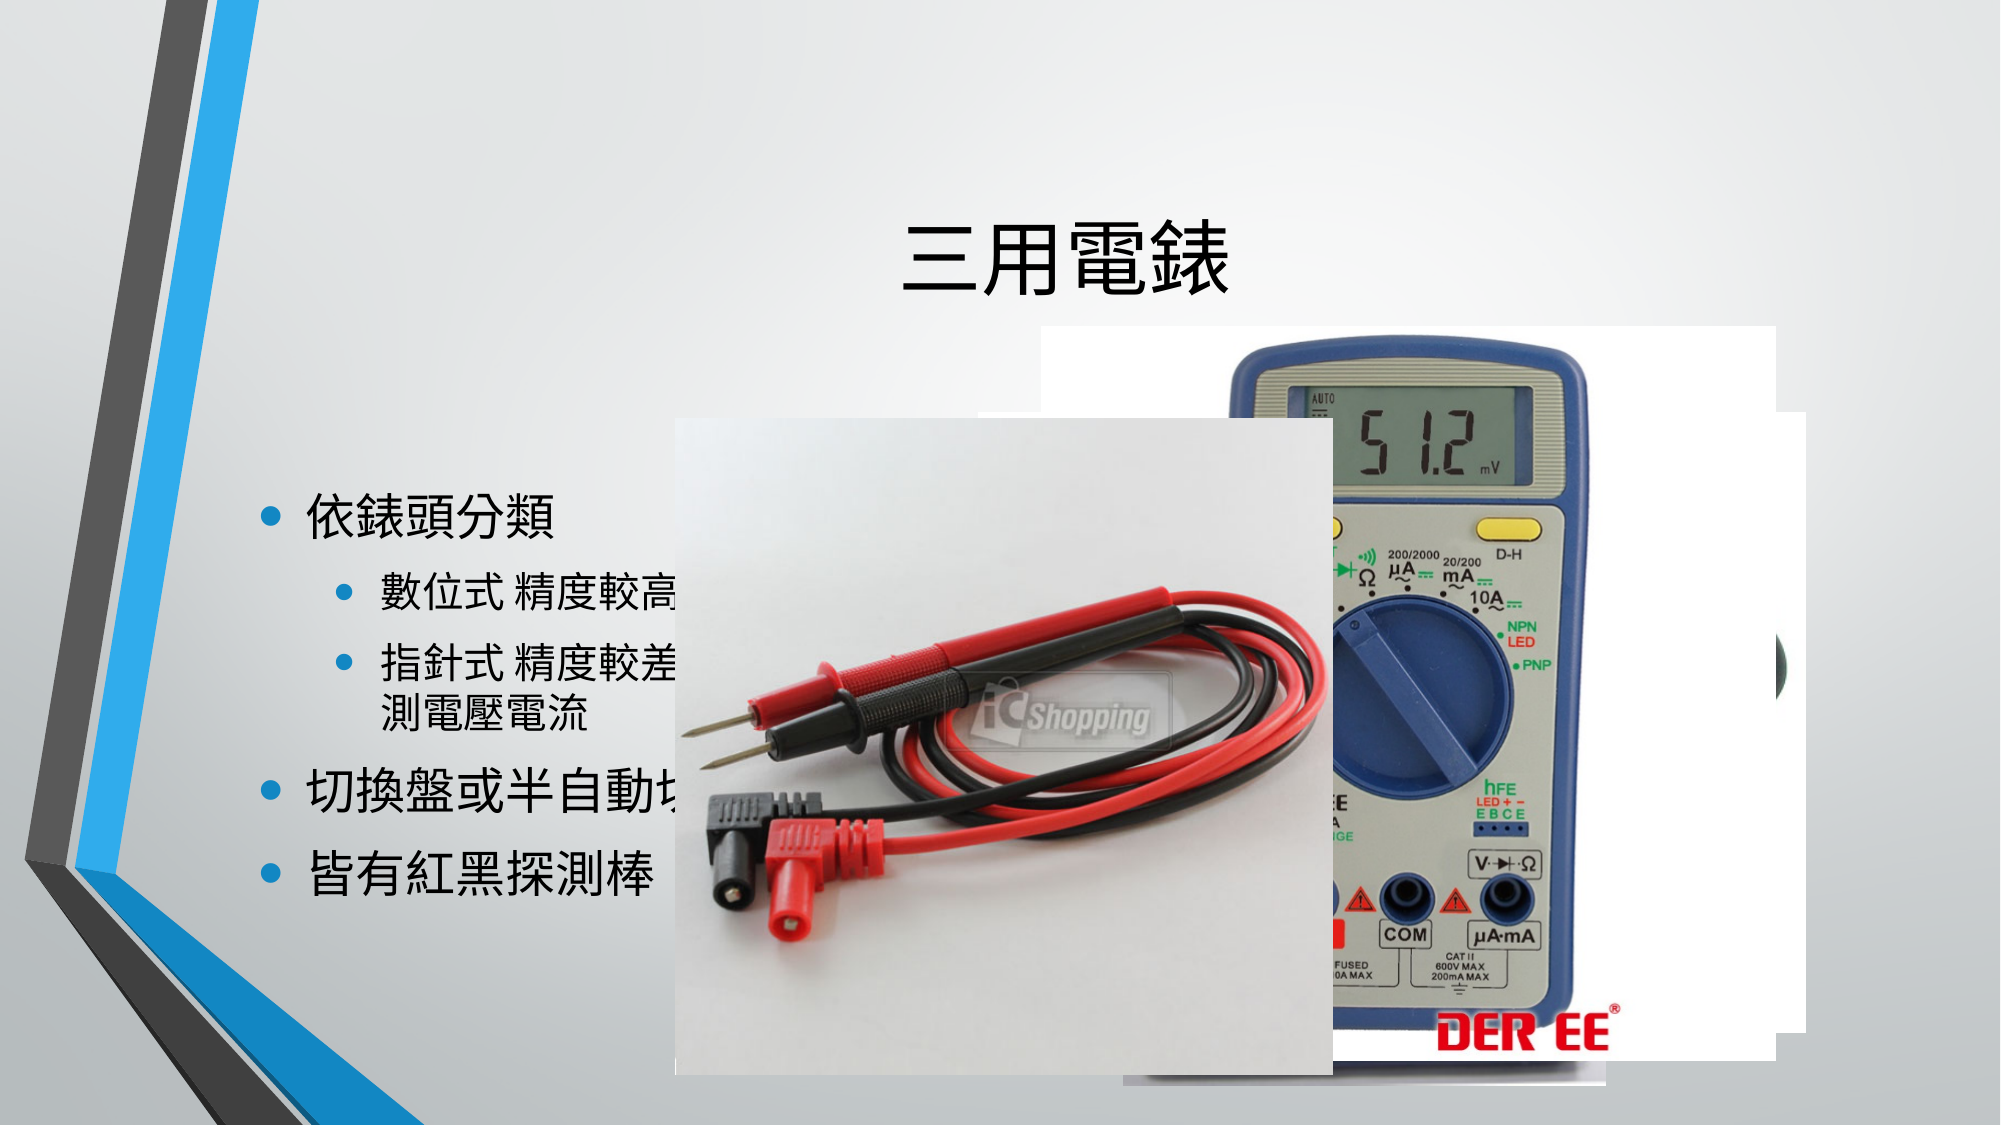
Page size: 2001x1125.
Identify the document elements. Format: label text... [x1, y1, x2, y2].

title 三用電錶 [243, 112, 1887, 400]
list 依錶頭分類 數位式 精度較高 沒電池不能用 指針式 精度較差 沒電池還能量測電壓電流 切換盤或半自動切換盤 皆有紅黑探測棒 [243, 437, 675, 950]
picture [675, 326, 1806, 1087]
